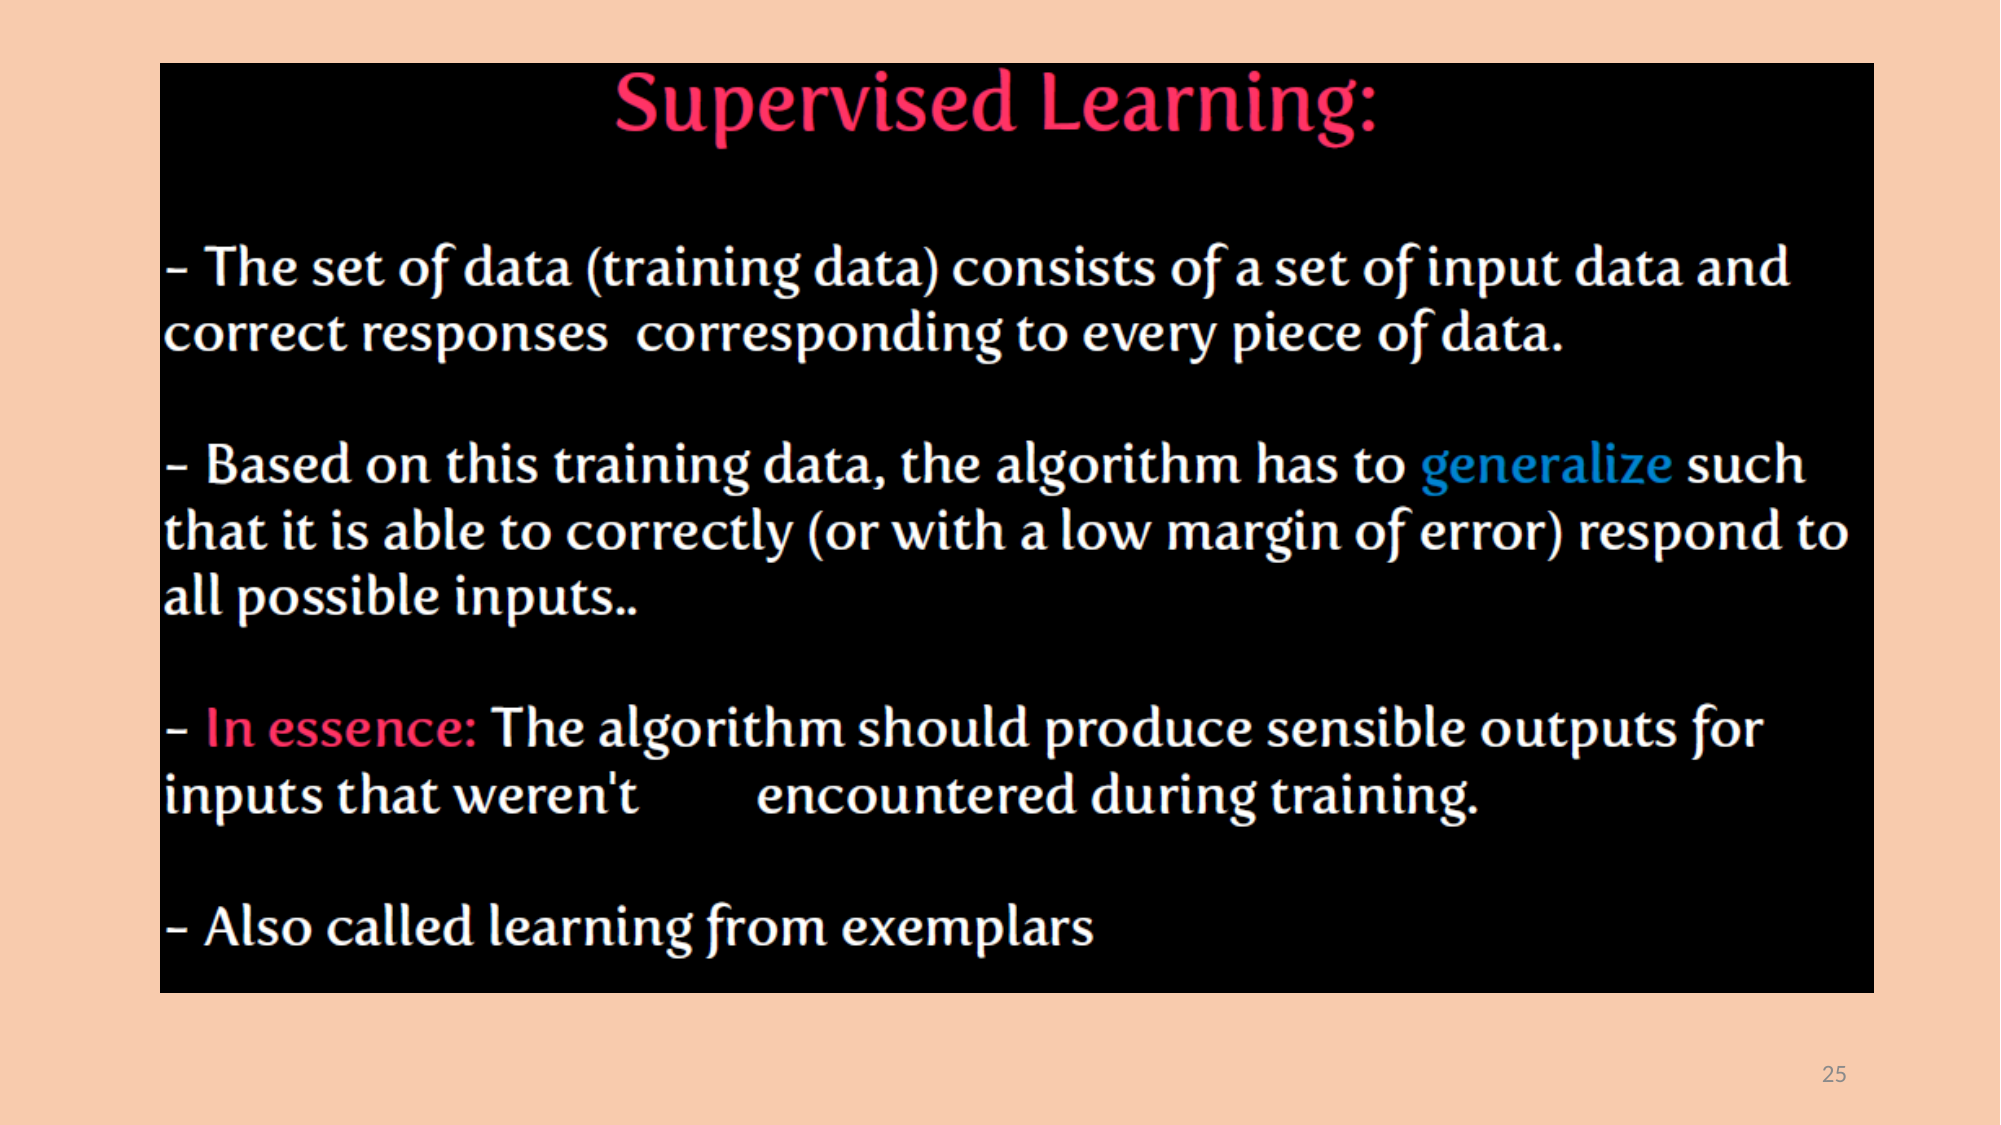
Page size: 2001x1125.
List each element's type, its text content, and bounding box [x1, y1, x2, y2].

picture [160, 63, 1874, 993]
slide_number 25 [1412, 1042, 1863, 1103]
